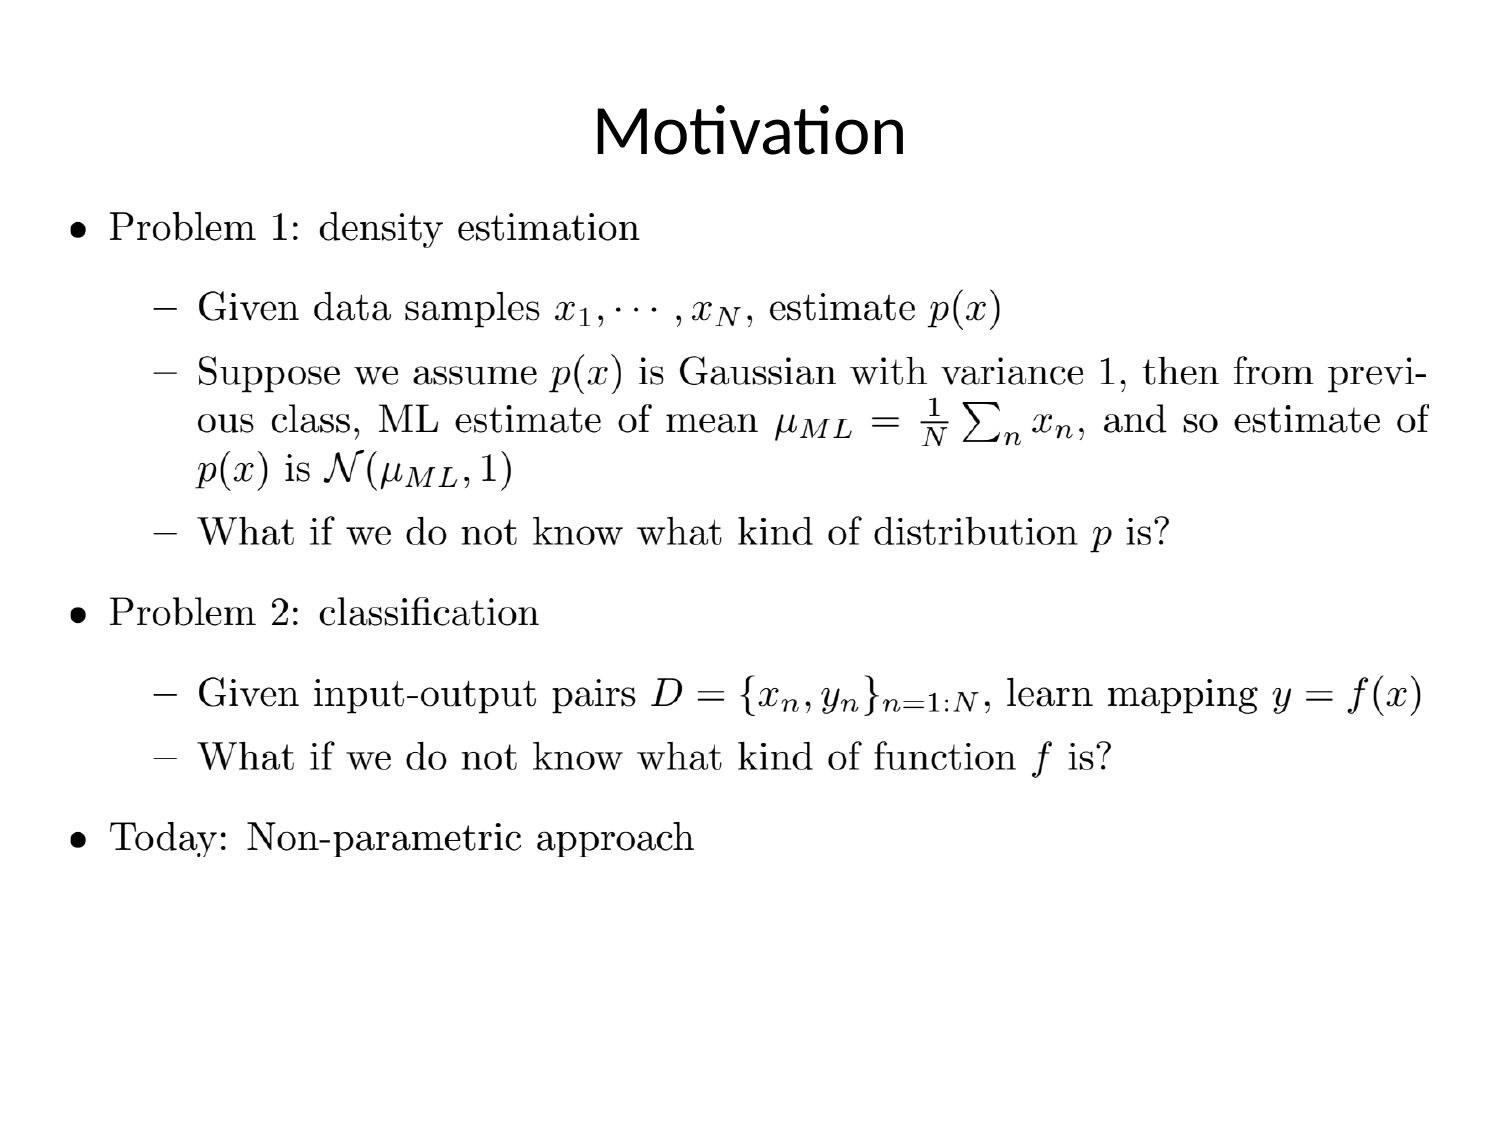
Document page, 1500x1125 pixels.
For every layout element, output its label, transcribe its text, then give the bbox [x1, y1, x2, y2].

title Motivation [75, 32, 1425, 209]
picture [70, 211, 1430, 857]
